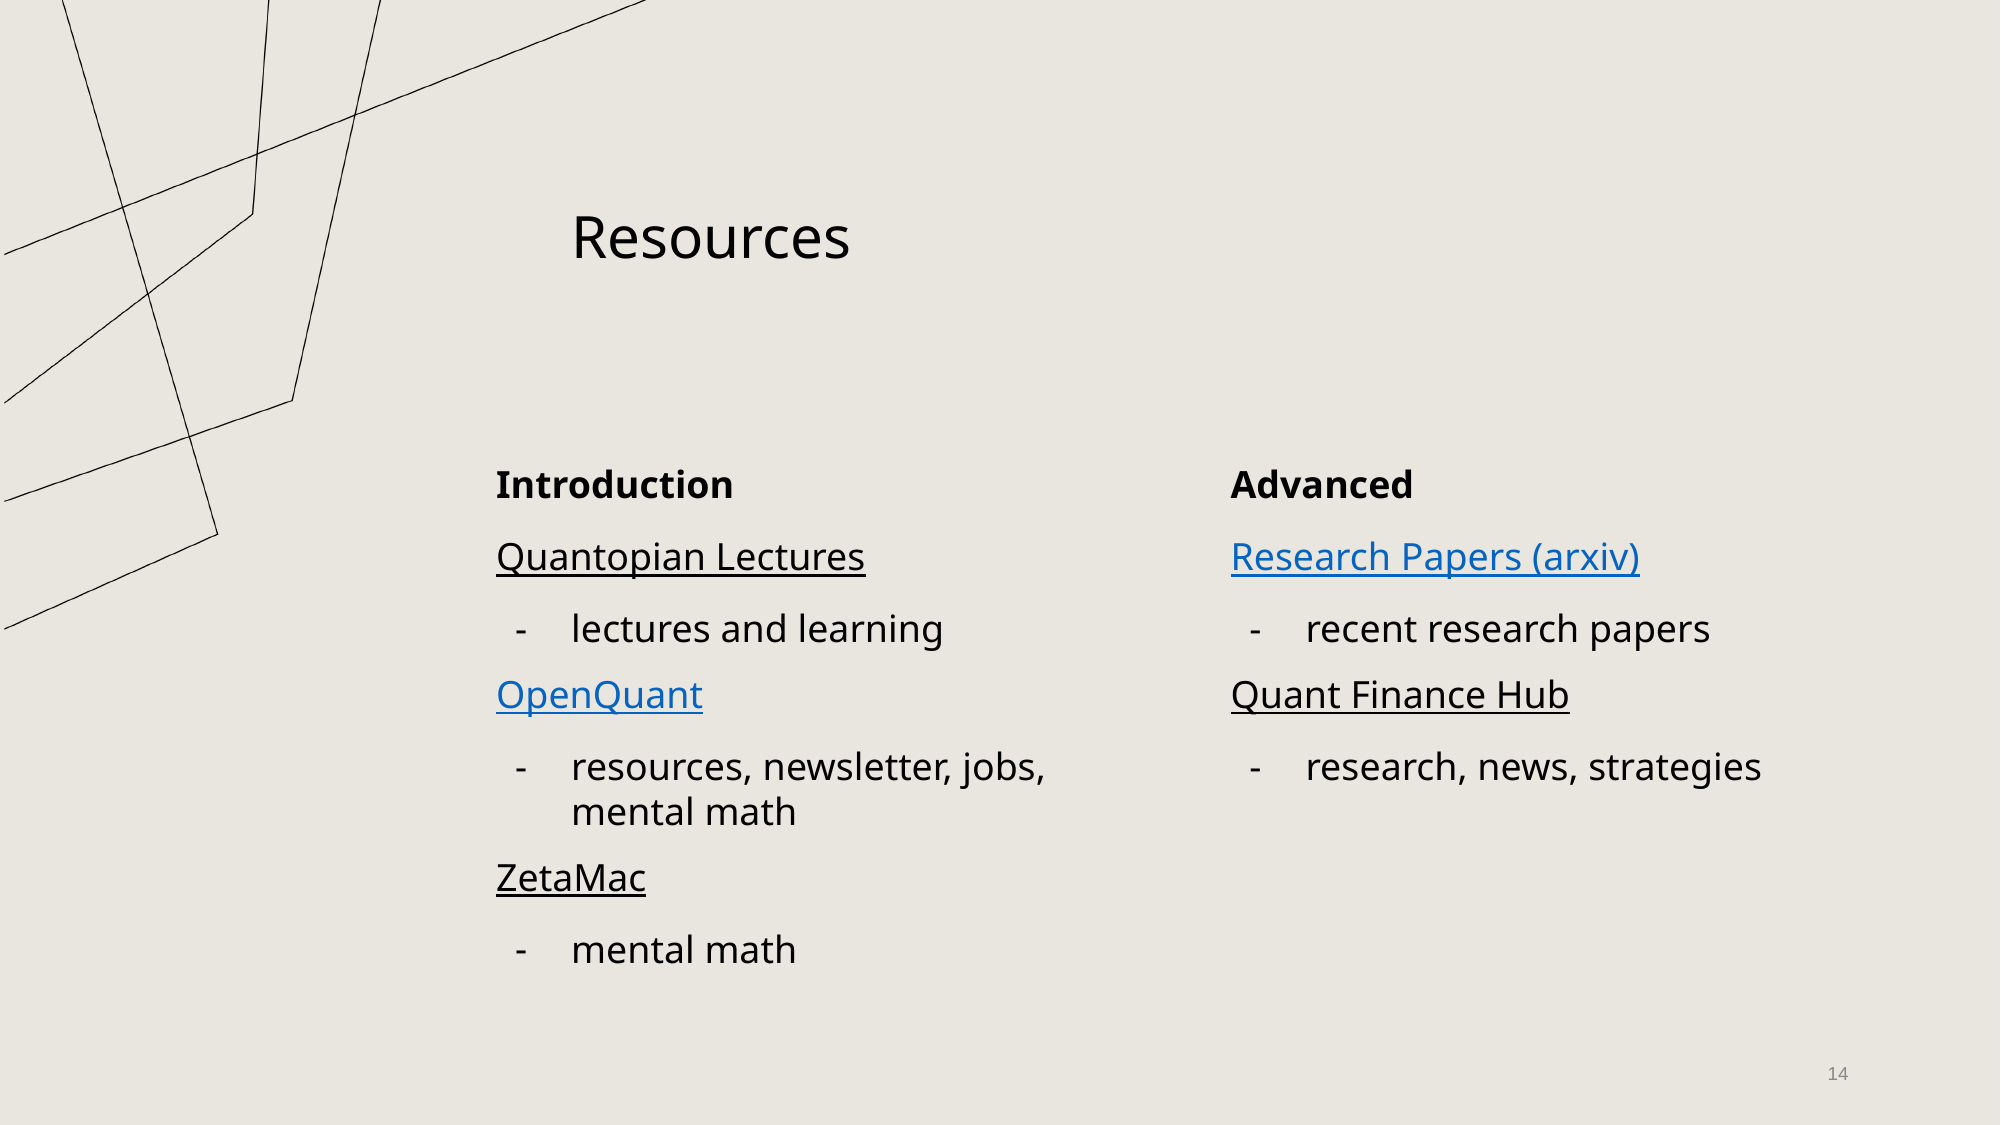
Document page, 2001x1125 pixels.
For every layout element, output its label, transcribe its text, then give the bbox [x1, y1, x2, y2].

title Resources [481, 93, 1863, 386]
list Quantopian Lectures lectures and learning OpenQuant resources, newsletter, jobs, mental math ZetaMac mental math [481, 533, 1129, 1064]
list Research Papers (arxiv) recent research papers Quant Finance Hub research, news, strategies [1215, 533, 1863, 1064]
slide_number ‹#› [1701, 1042, 1864, 1103]
list Introduction [481, 458, 1125, 533]
picture [4, 0, 676, 642]
list Advanced [1215, 458, 1863, 533]
